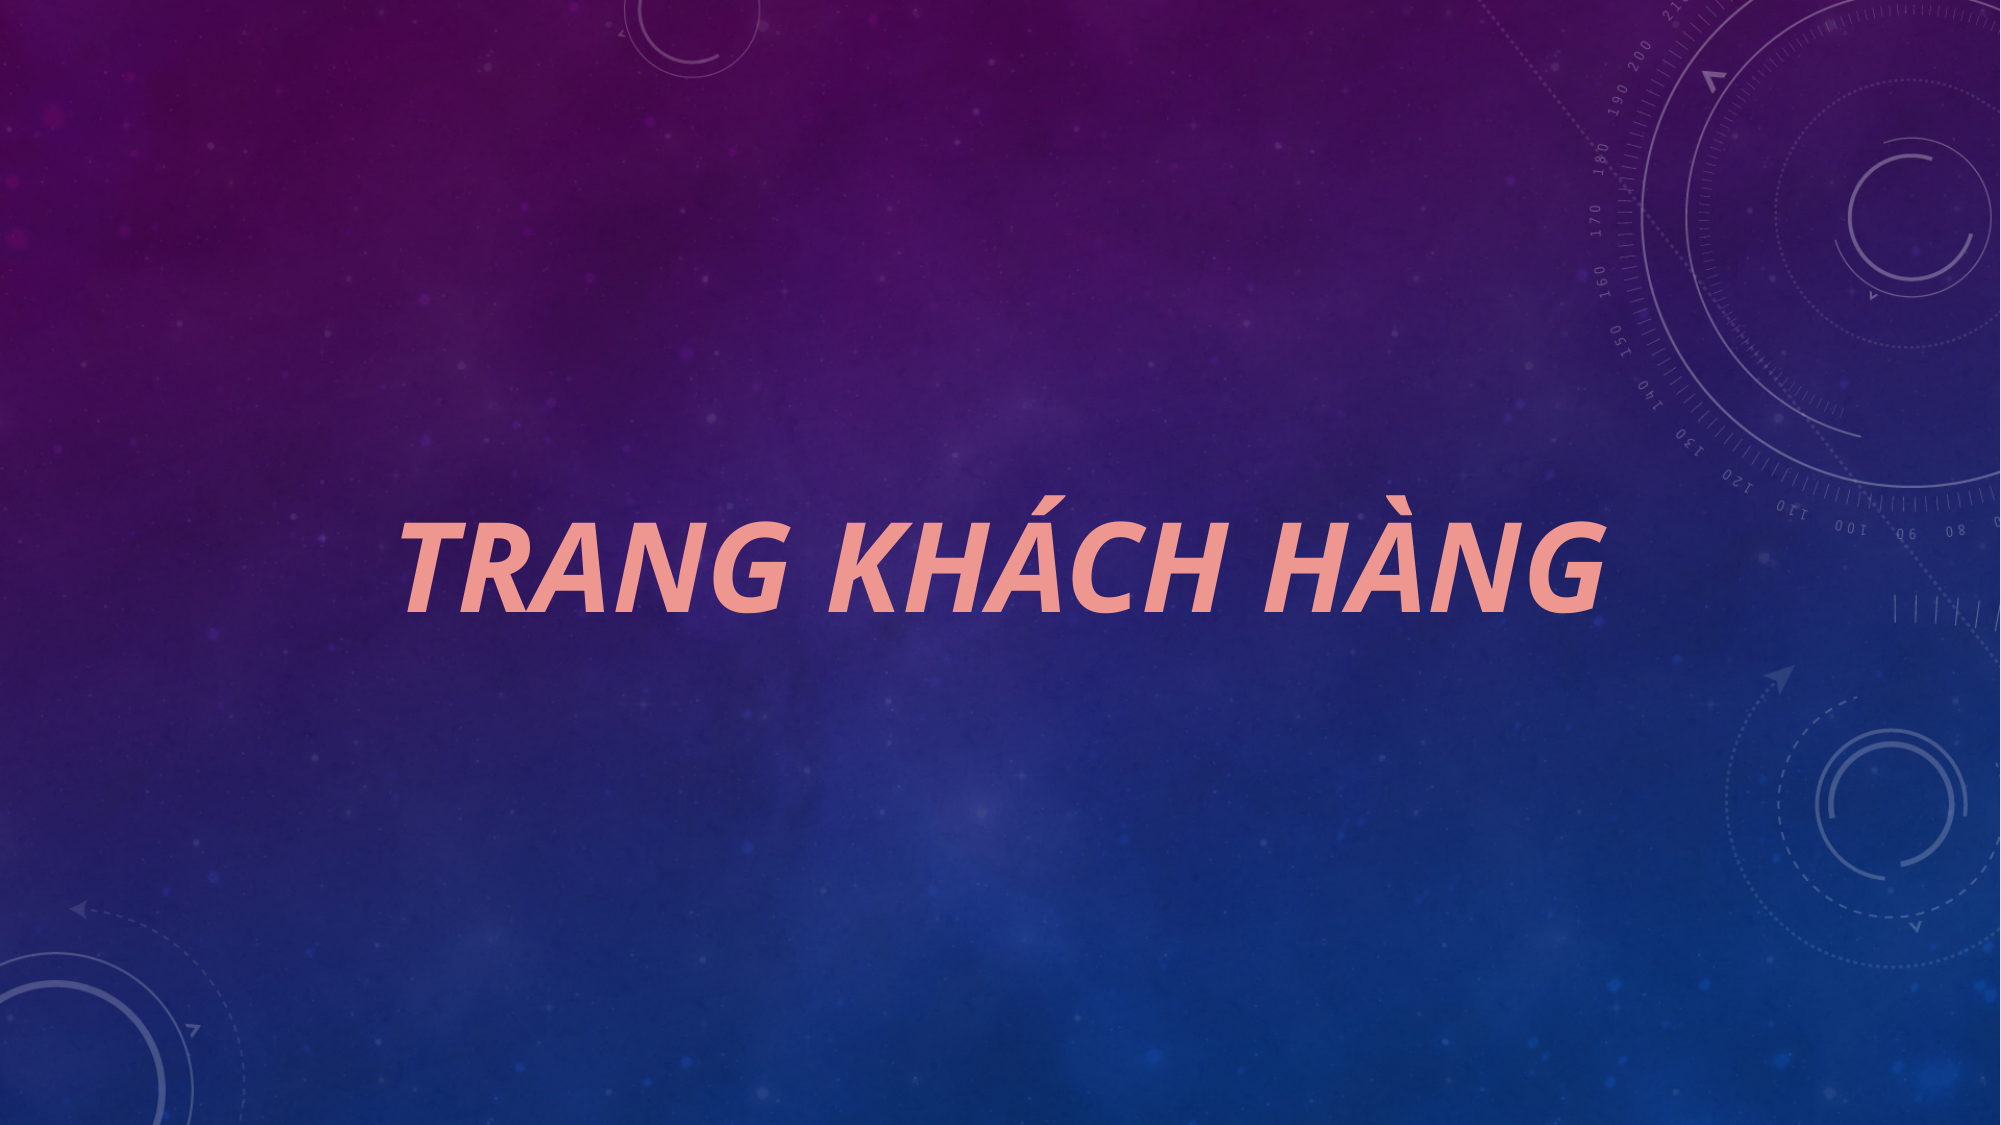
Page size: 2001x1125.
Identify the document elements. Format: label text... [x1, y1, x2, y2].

picture [0, 0, 2001, 1125]
text_box Trang khách hàng [169, 443, 1831, 682]
